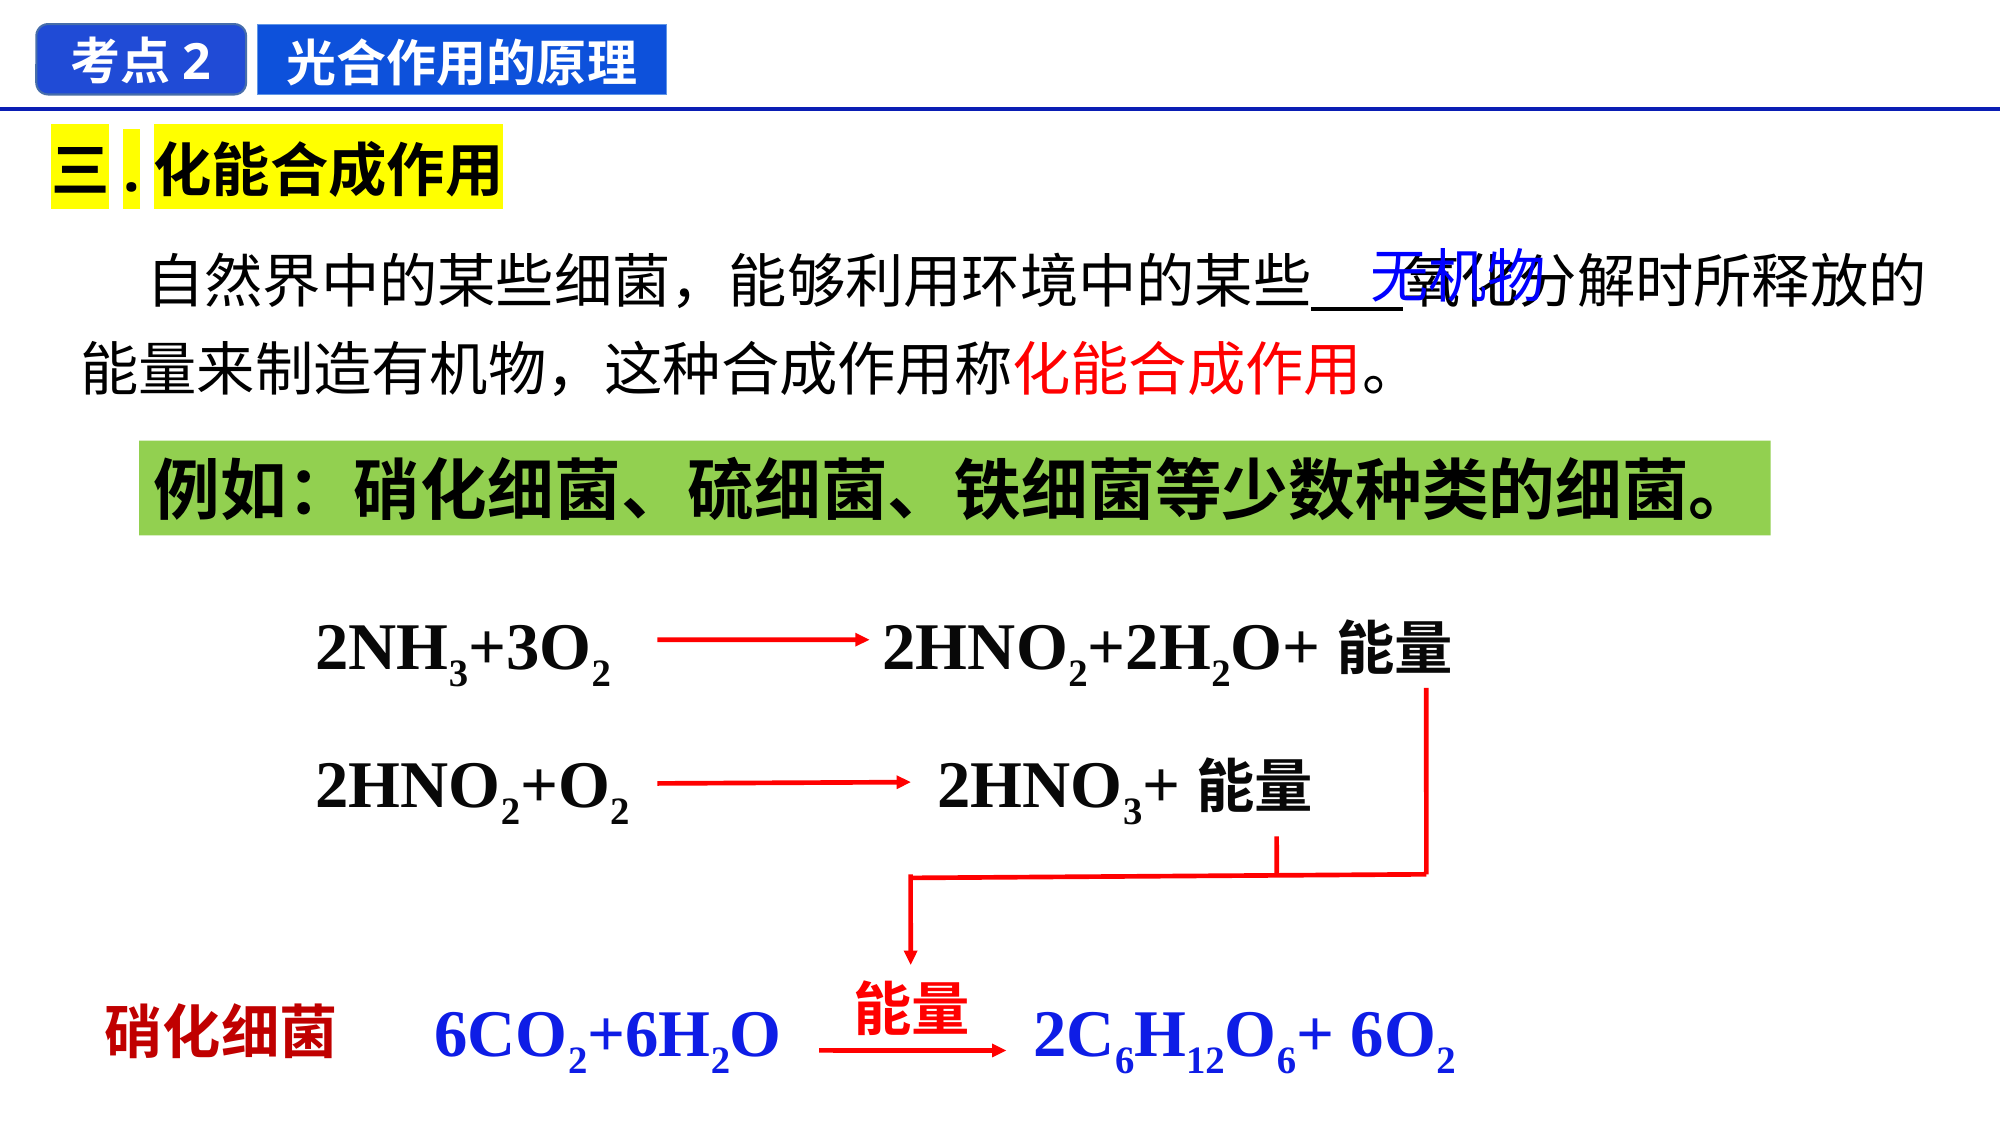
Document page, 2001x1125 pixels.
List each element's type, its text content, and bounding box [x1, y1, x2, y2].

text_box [89, 964, 1492, 1079]
text_box 例如：硝化细菌、硫细菌、铁细菌等少数种类的细菌。 [139, 440, 1771, 536]
text_box 三.化能合成作用 [36, 125, 1037, 211]
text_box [0, 24, 2000, 110]
text_box 自然界中的某些细菌，能够利用环境中的某些 氧化分解时所释放的能量来制造有机物，这种合成作用称化能合成作用。 [65, 219, 1964, 410]
text_box 无机物 [1356, 232, 2000, 317]
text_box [910, 687, 1427, 964]
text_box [300, 733, 910, 830]
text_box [300, 595, 1610, 692]
